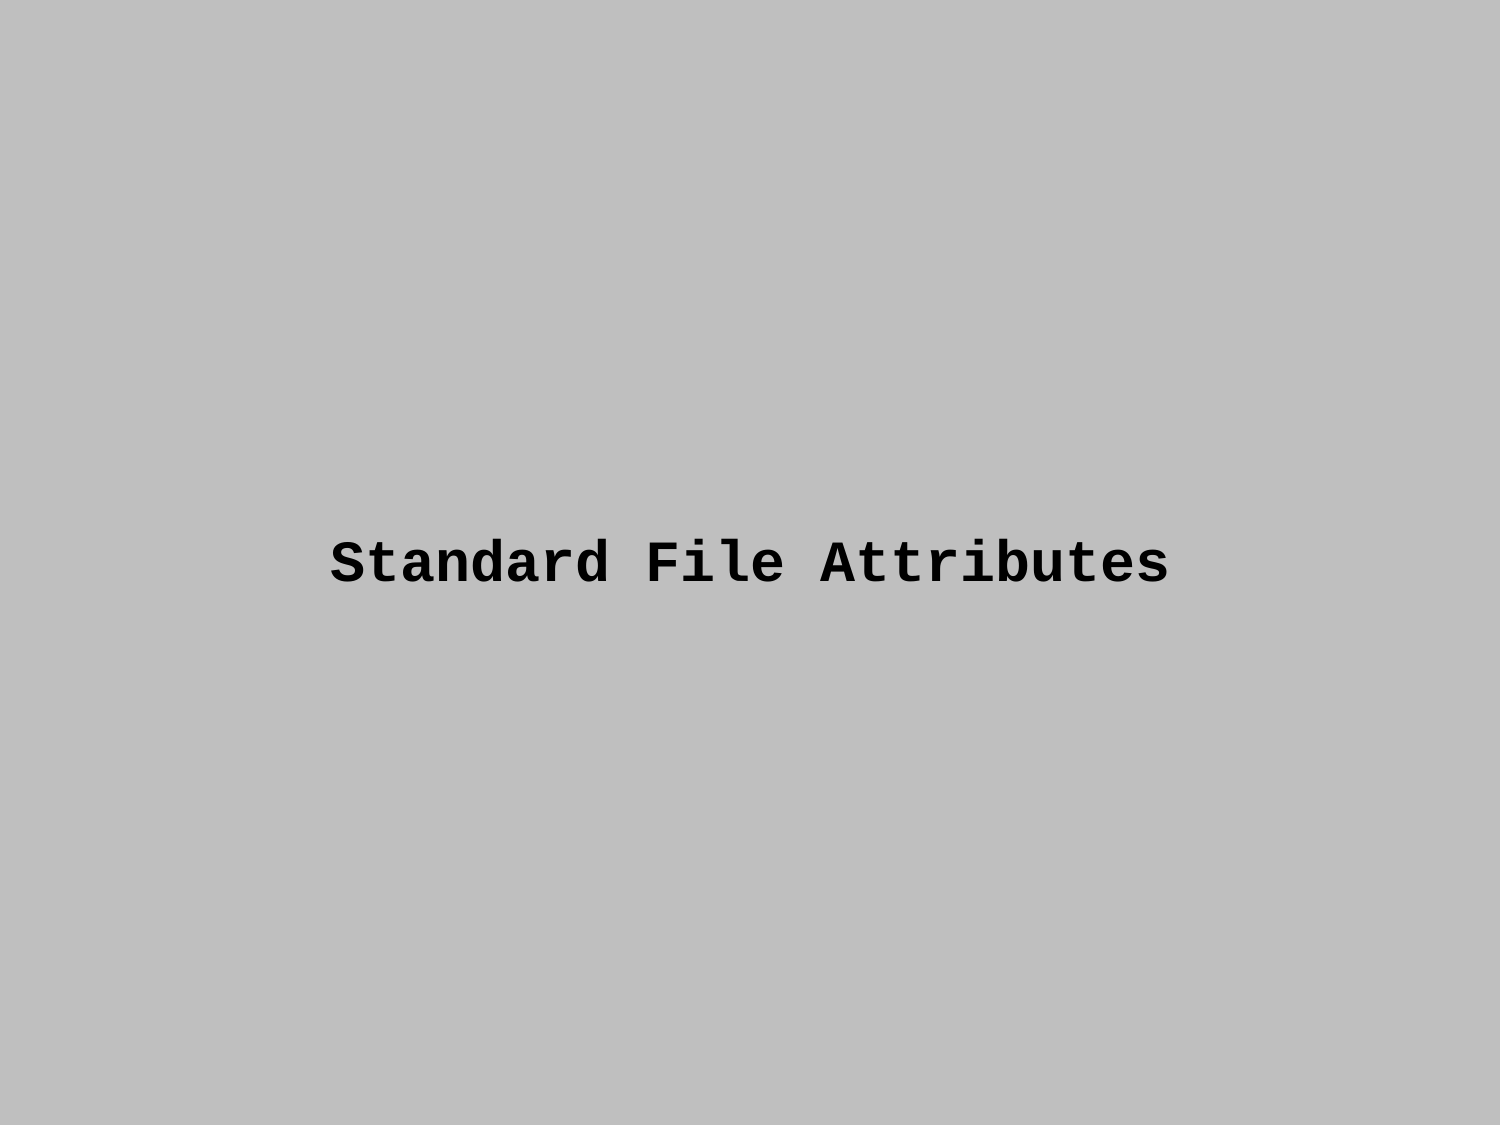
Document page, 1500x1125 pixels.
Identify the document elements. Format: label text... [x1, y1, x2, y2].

title Standard File Attributes [18, 452, 1482, 673]
